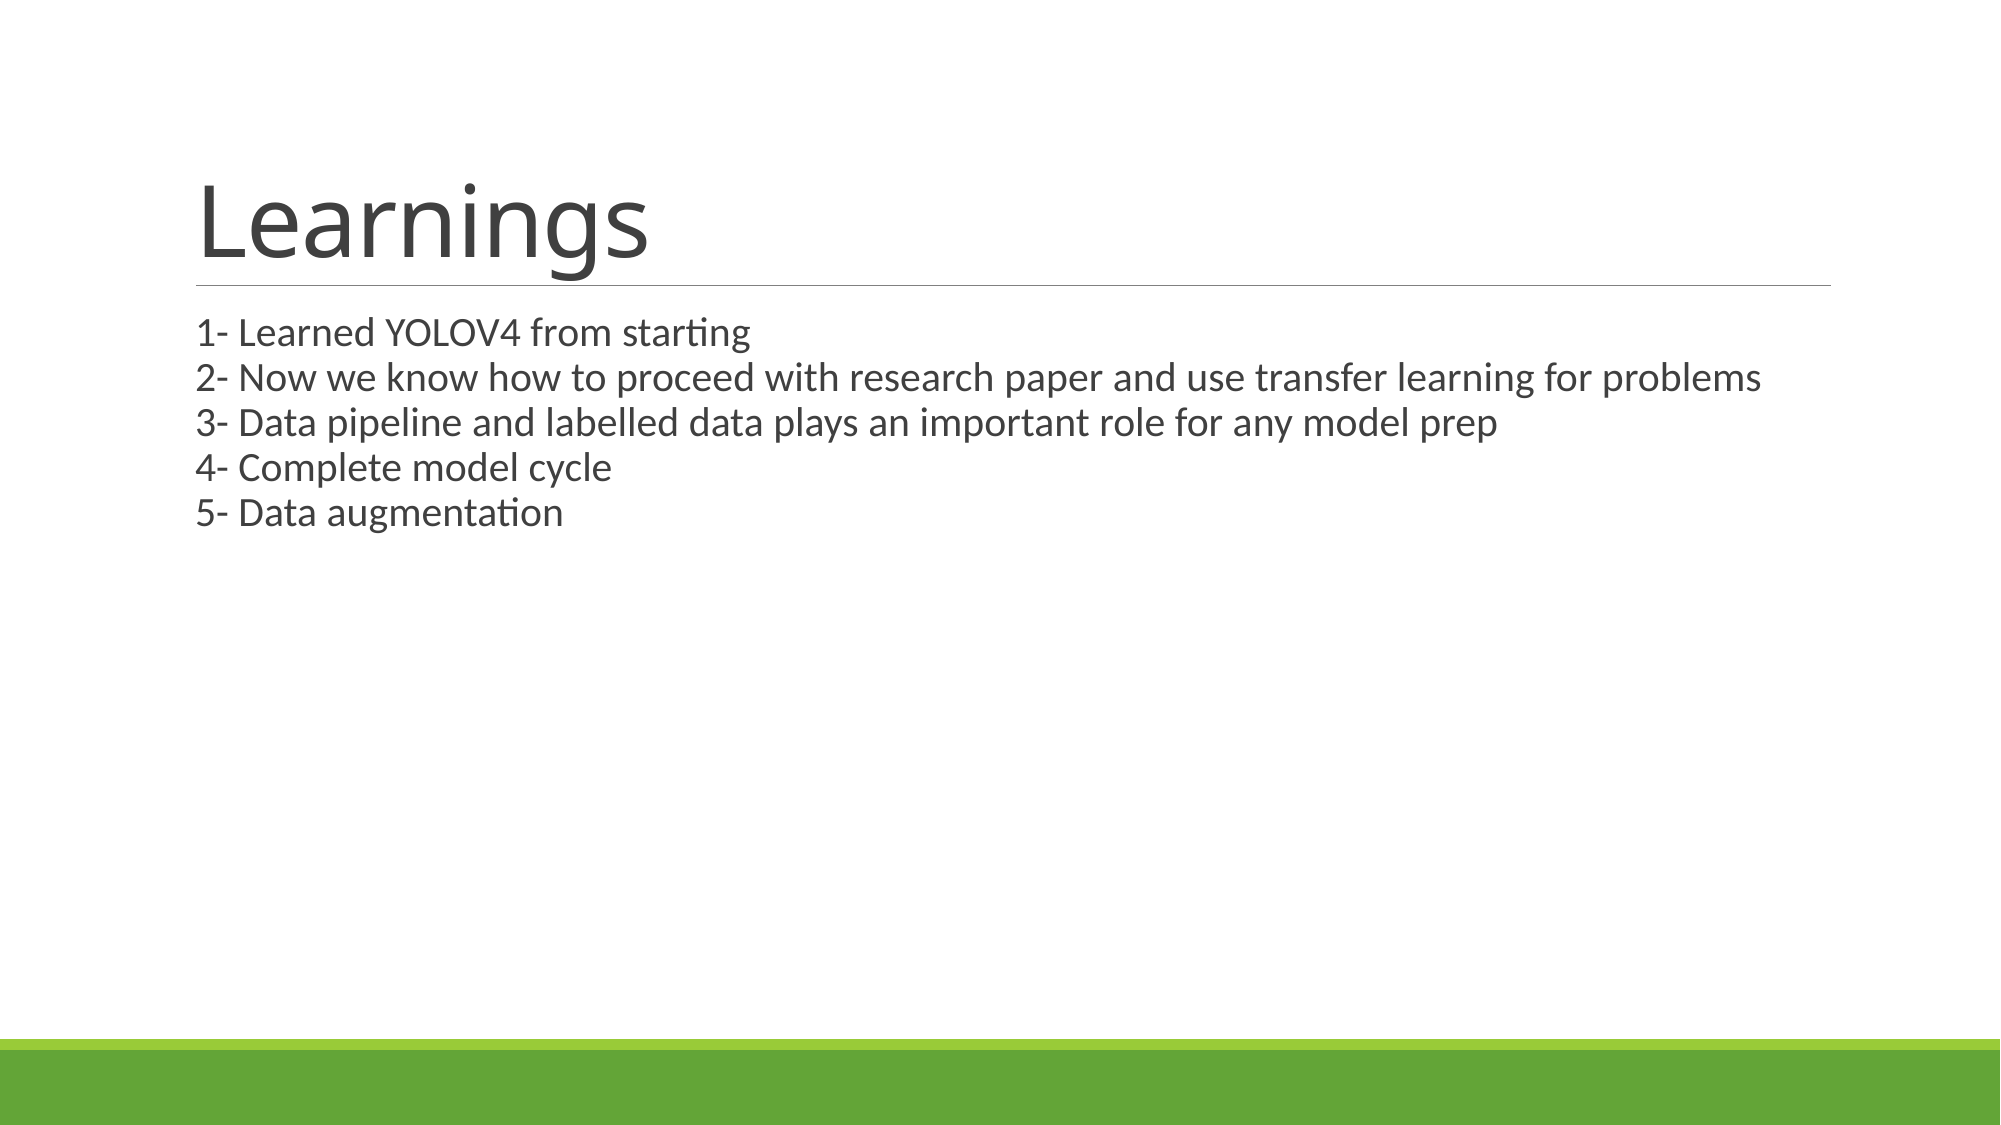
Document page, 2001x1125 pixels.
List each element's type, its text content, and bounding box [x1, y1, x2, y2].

list 1- Learned YOLOV4 from starting 2- Now we know how to proceed with research paper and use transfer learning for problems 3- Data pipeline and labelled data plays an important role for any model prep 4- Complete model cycle 5- Data augmentation [180, 302, 1830, 963]
title Learnings [180, 47, 1830, 285]
